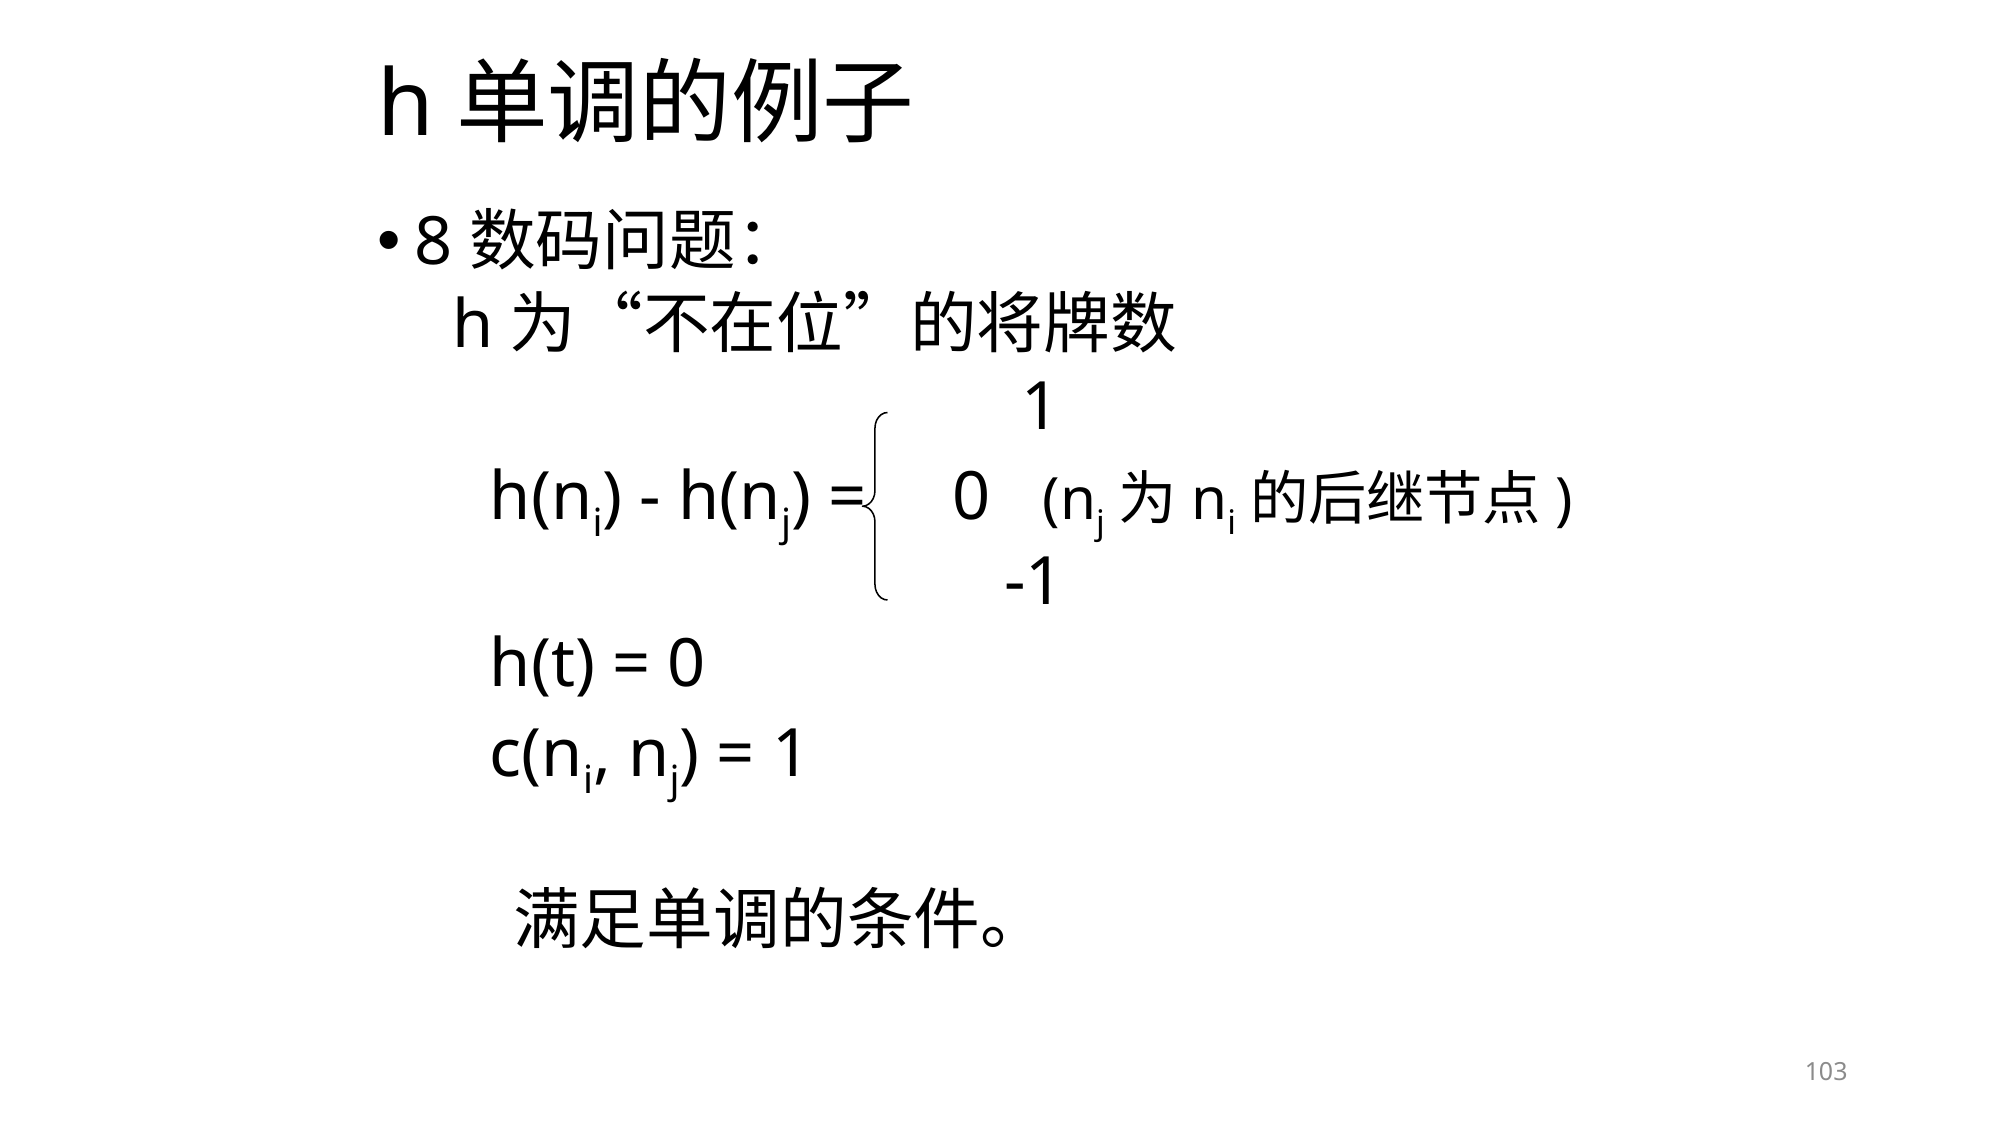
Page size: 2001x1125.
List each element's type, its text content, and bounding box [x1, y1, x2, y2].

text_box [862, 412, 888, 601]
title h单调的例子 [362, 37, 1638, 175]
slide_number 103 [1412, 1042, 1863, 1103]
list 8数码问题： h为“不在位”的将牌数 1 h(ni) - h(nj) = 0 (nj为ni的后继节点) -1 h(t) = 0 c(ni, nj) = 1 满足单调的条件。 [362, 200, 1638, 1000]
